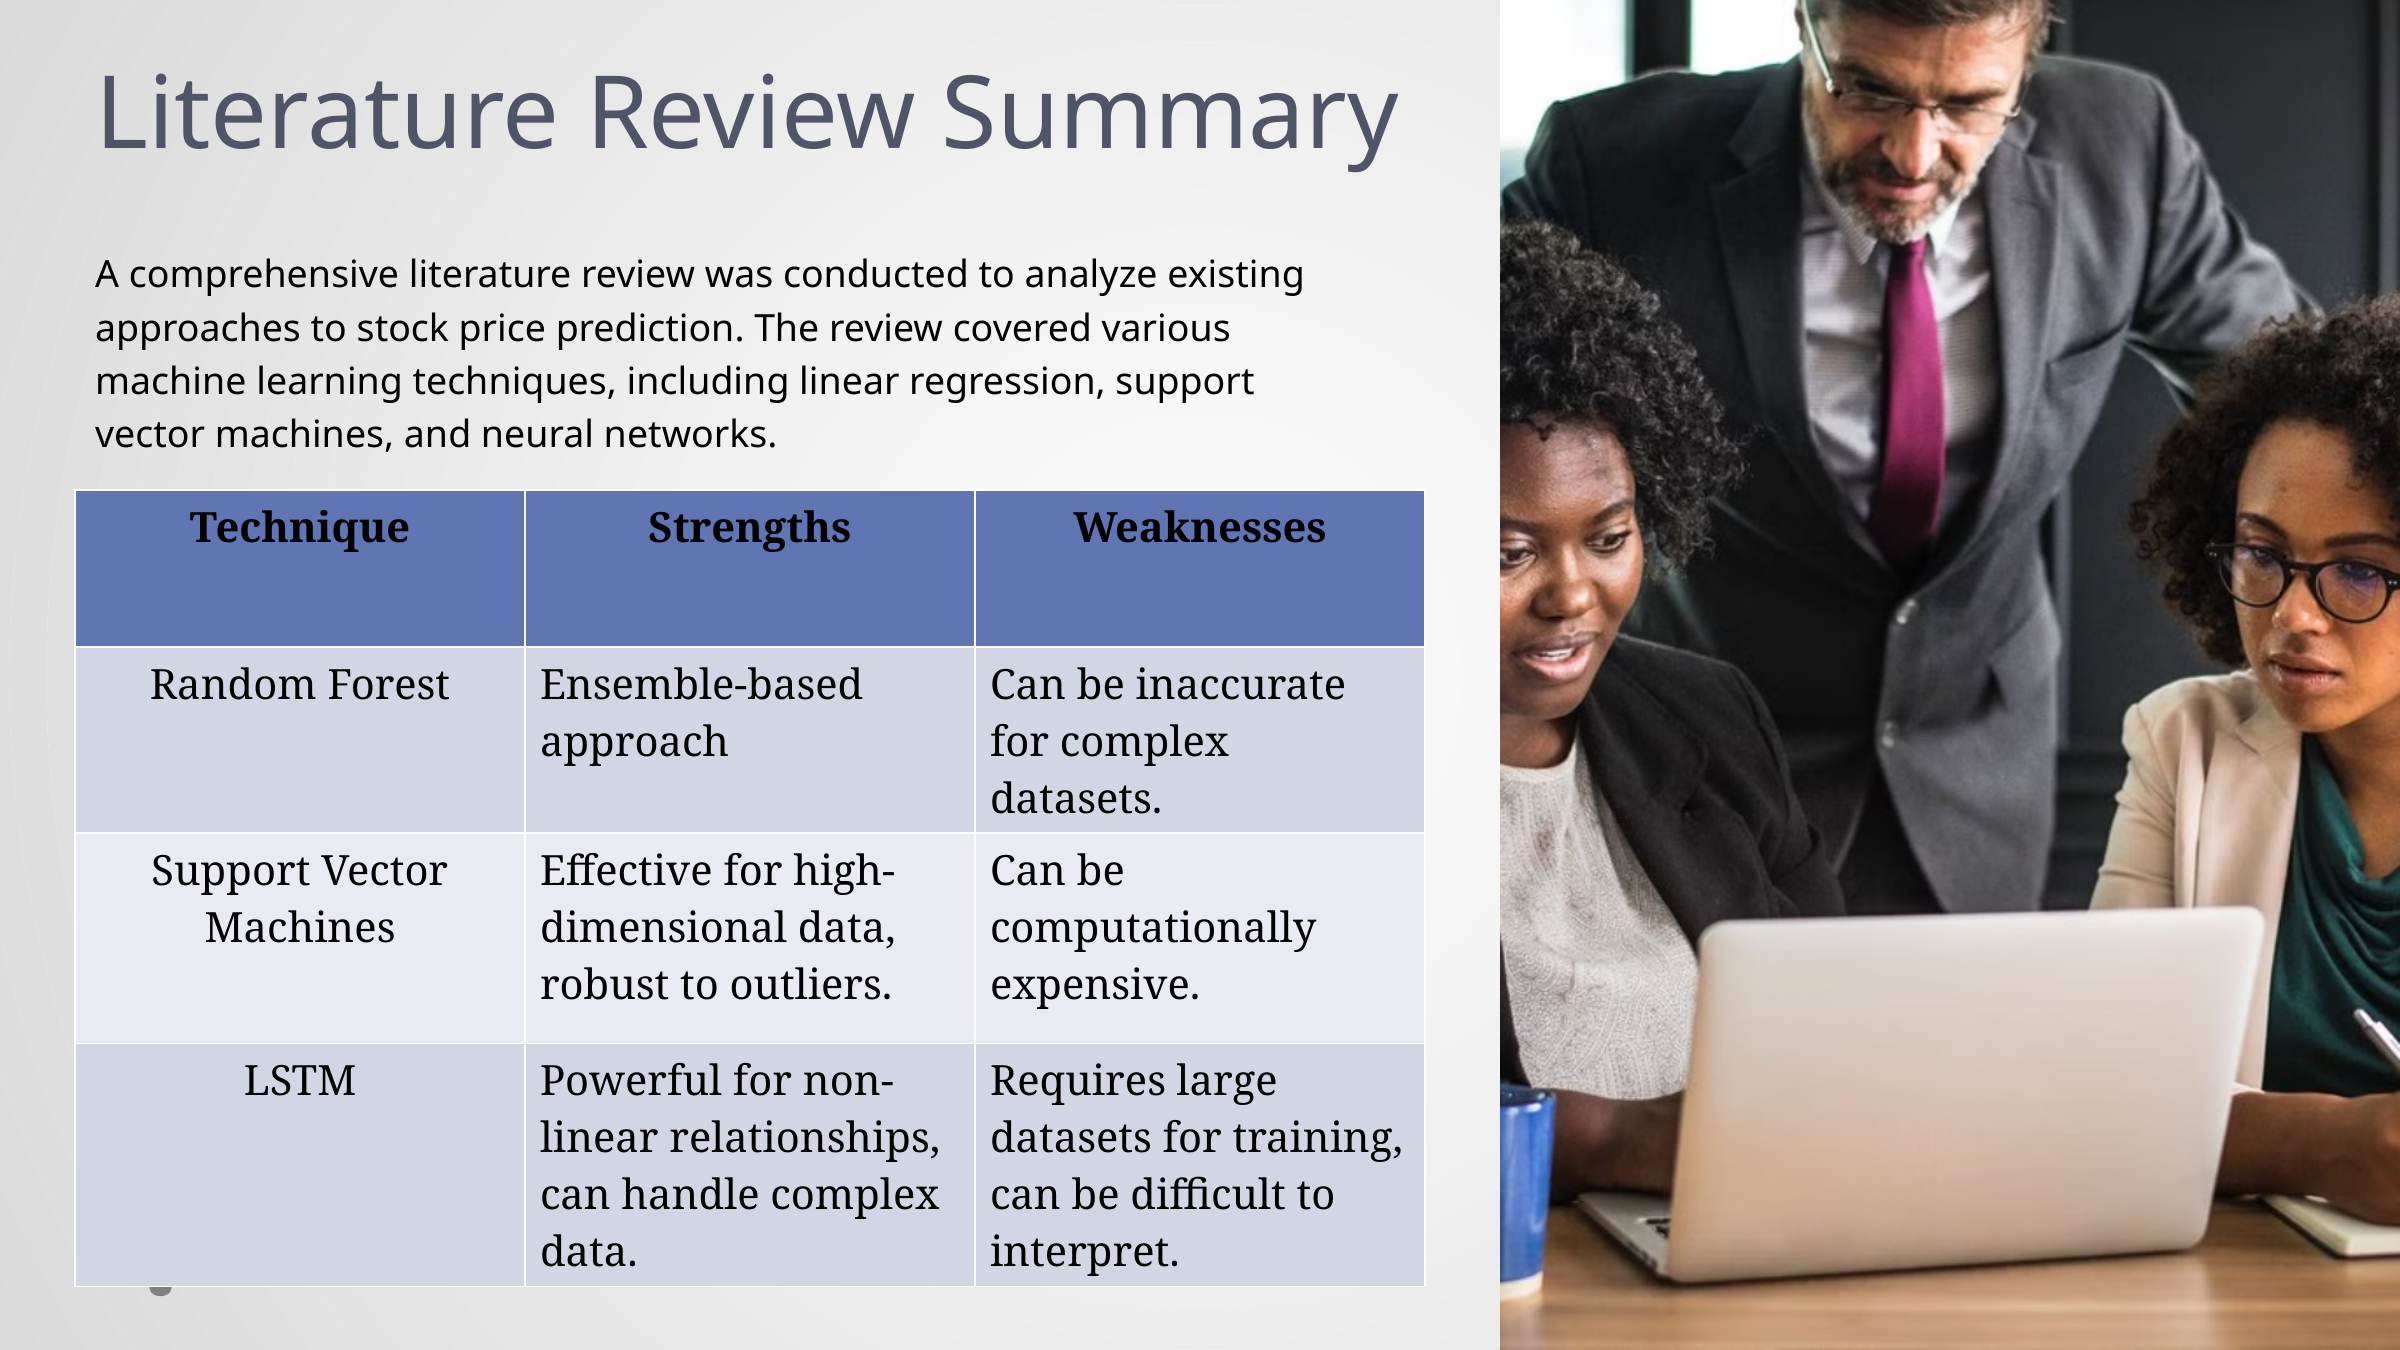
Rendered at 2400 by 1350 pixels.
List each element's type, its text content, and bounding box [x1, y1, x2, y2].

table_cell Can be inaccurate for complex datasets. [976, 648, 1424, 832]
table_header Technique [76, 491, 524, 646]
table_header Weaknesses [976, 491, 1424, 646]
table_cell Can be computationally expensive. [976, 834, 1424, 1043]
text_box A comprehensive literature review was conducted to analyze existing approaches to stock price prediction. The review covered various machine learning techniques, including linear regression, support vector machines, and neural networks. [95, 242, 1359, 459]
table_cell Requires large datasets for training, can be difficult to interpret. [976, 1044, 1424, 1286]
table_cell Support Vector Machines [76, 834, 524, 1043]
table_cell Effective for high-dimensional data, robust to outliers. [526, 834, 974, 1043]
table_header Strengths [526, 491, 974, 646]
table_cell Powerful for non-linear relationships, can handle complex data. [526, 1044, 974, 1286]
table_cell LSTM [76, 1044, 524, 1286]
table_cell Random Forest [76, 648, 524, 832]
picture [1499, 0, 2400, 1350]
text_box Literature Review Summary [95, 63, 1192, 170]
table_cell Ensemble-based approach [526, 648, 974, 832]
